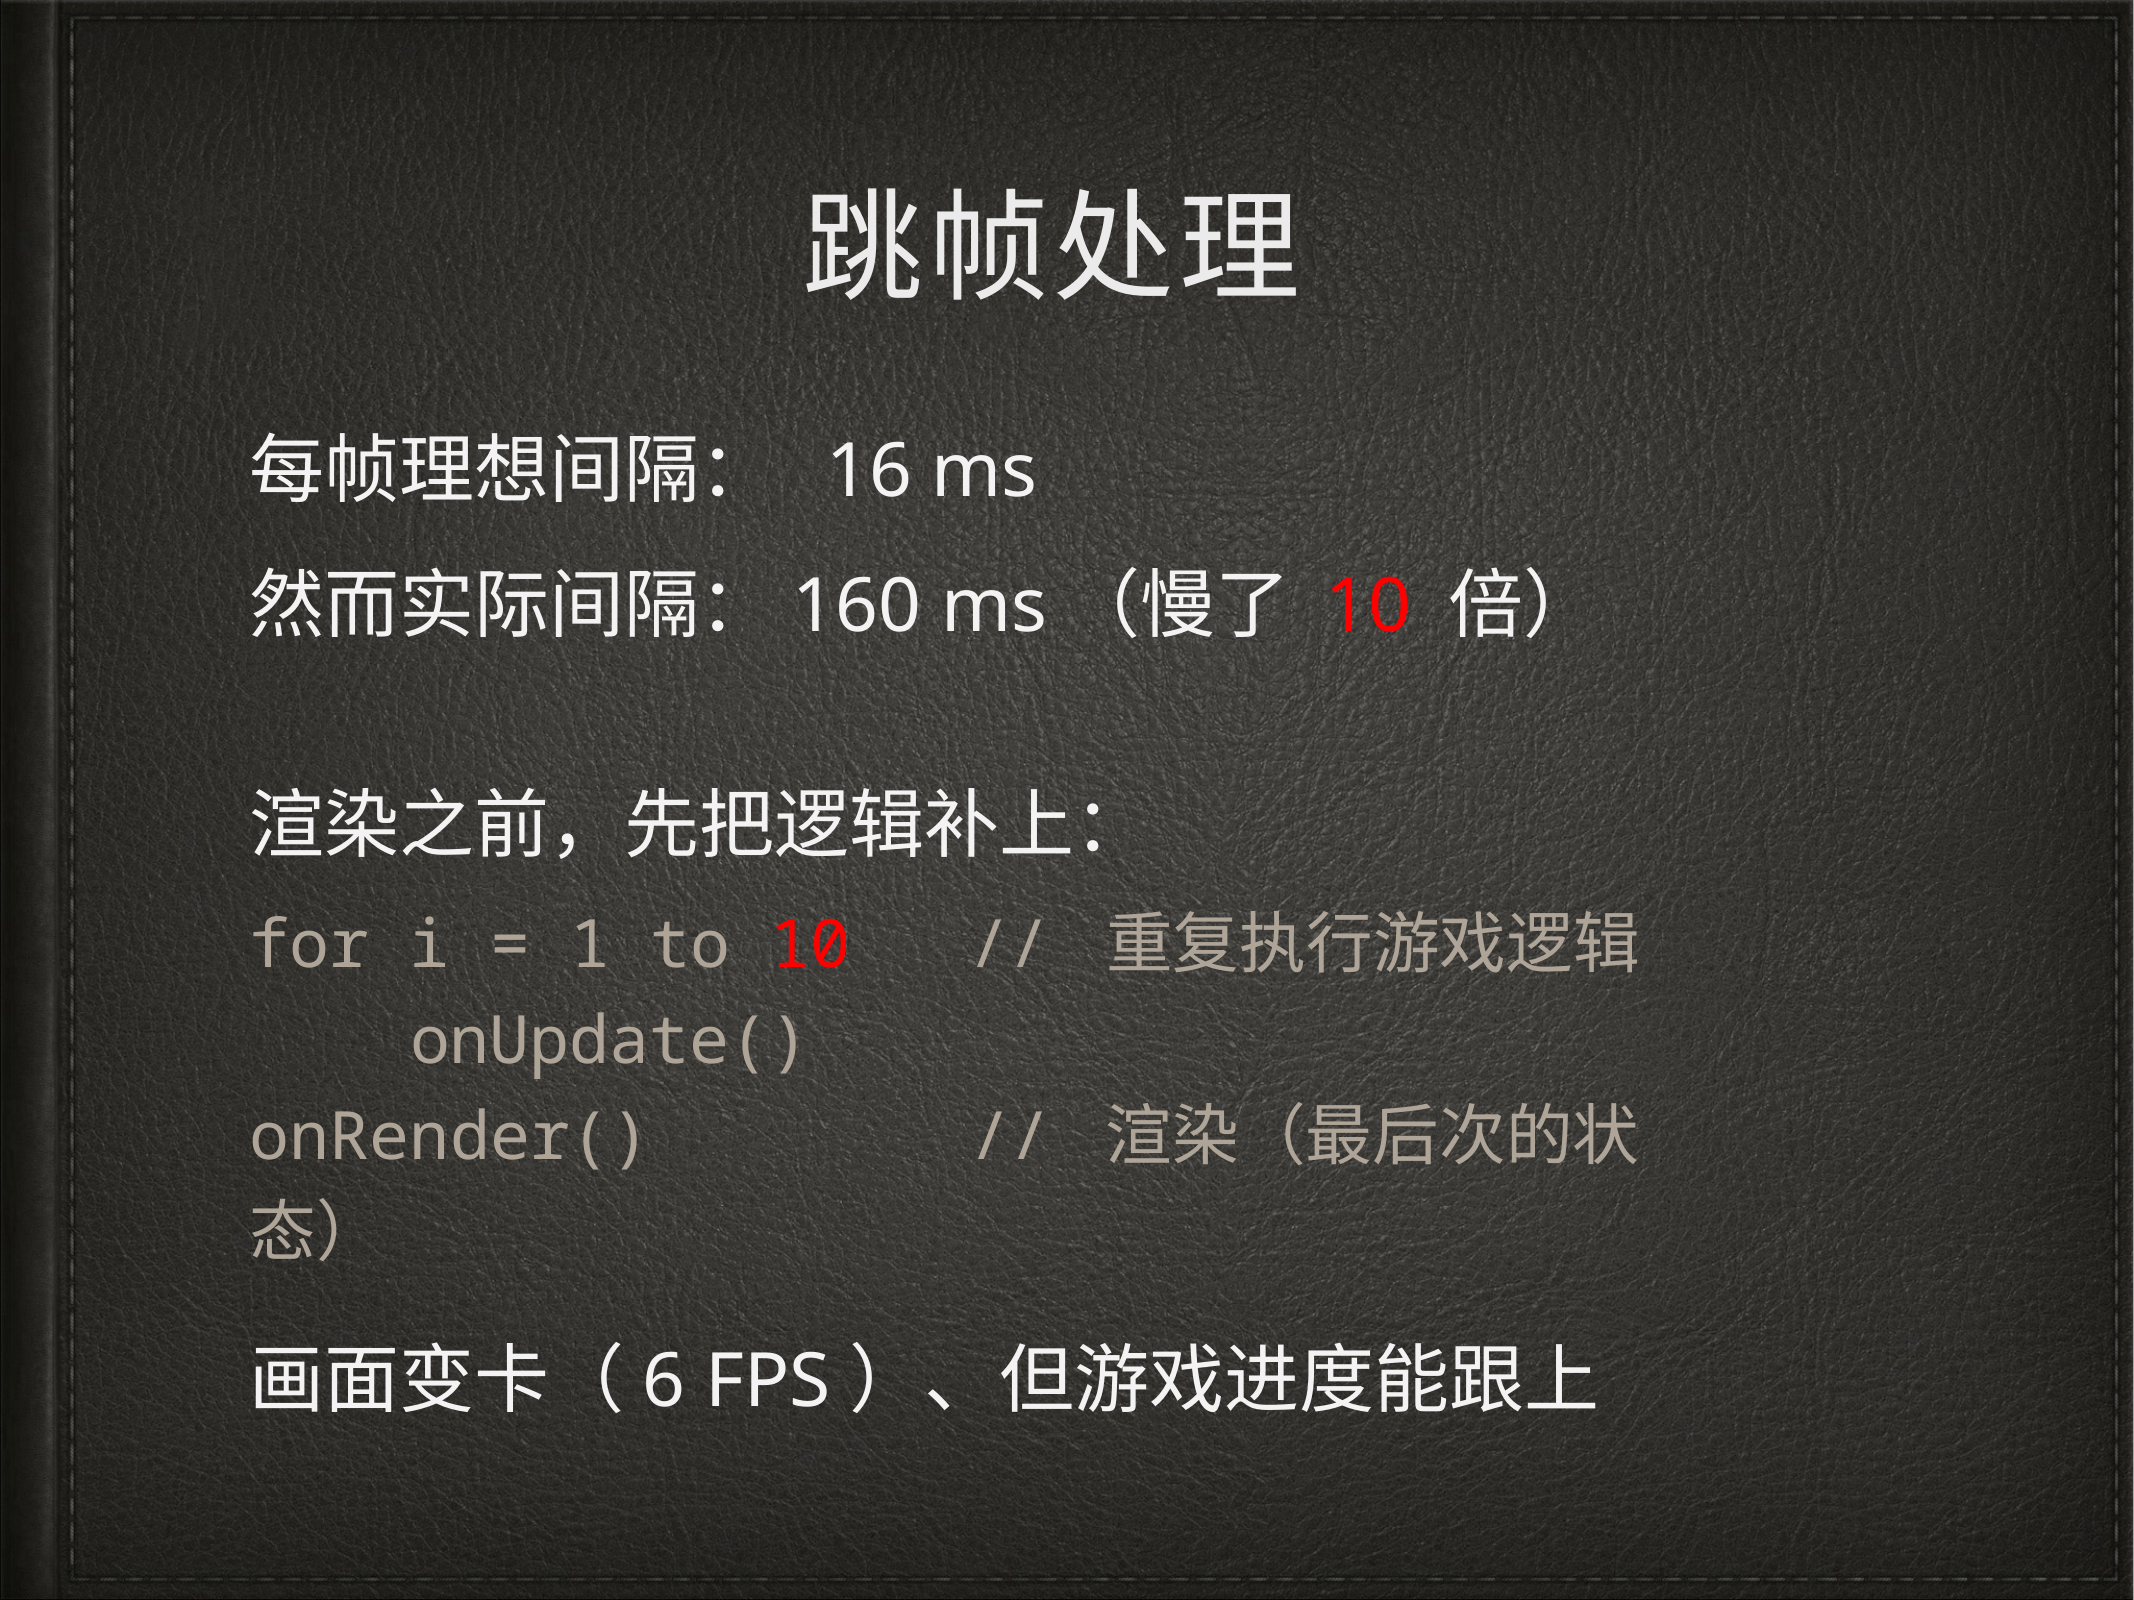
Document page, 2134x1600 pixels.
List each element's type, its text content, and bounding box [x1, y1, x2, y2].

text_box for i = 1 to 10 // 重复执行游戏逻辑 onUpdate() onRender() // 渲染（最后次的状态） [241, 876, 1782, 1277]
title 跳帧处理 [134, 102, 1969, 316]
text_box 渲染之前，先把逻辑补上： [241, 750, 1782, 875]
text_box 画面变卡（6 FPS）、但游戏进度能跟上 [241, 1304, 1969, 1430]
picture [0, 0, 2134, 1600]
text_box 每帧理想间隔： 16 ms 然而实际间隔：160 ms（慢了 10 倍） [241, 367, 1852, 655]
